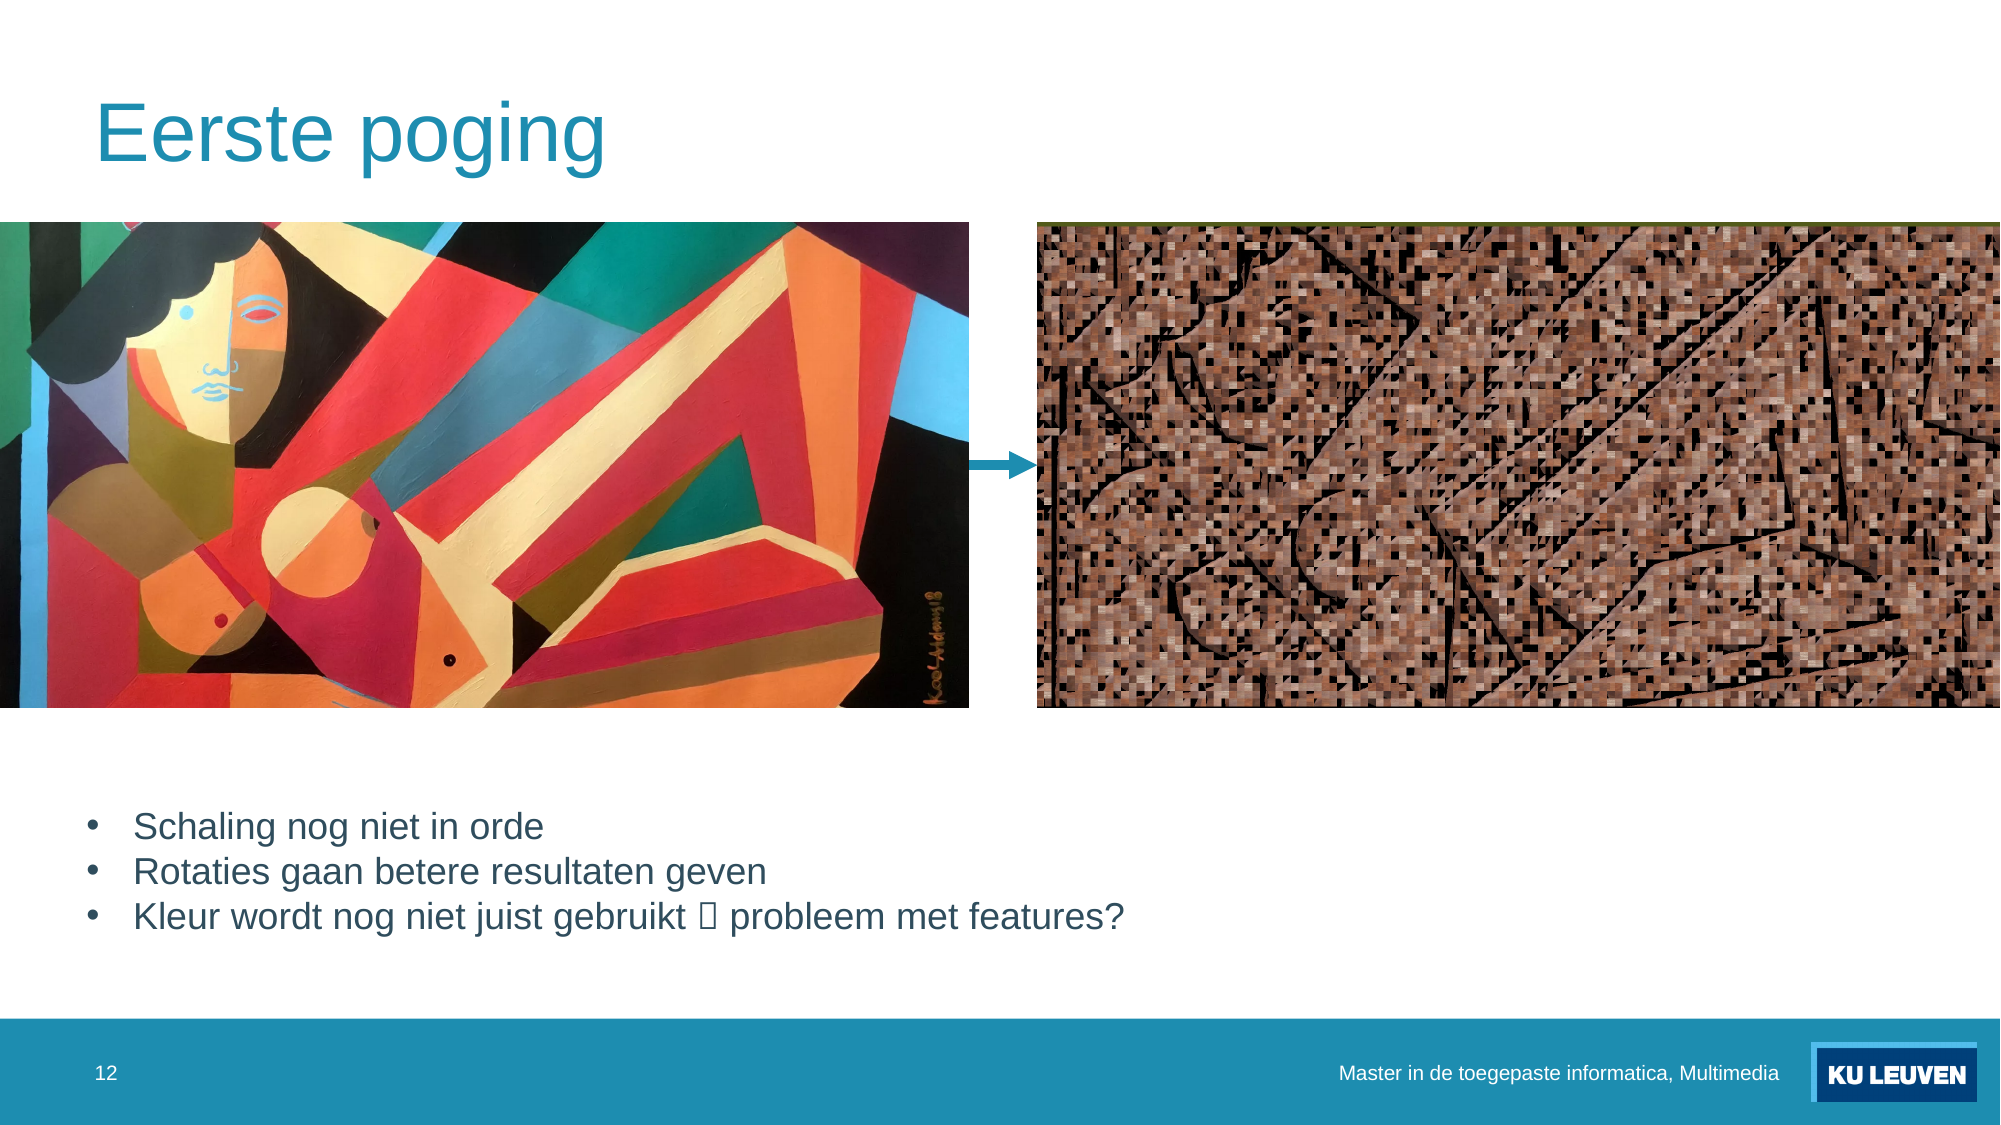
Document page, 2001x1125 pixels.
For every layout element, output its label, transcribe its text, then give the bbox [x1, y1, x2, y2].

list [0, 222, 969, 708]
footer Master in de toegepaste informatica, Multimedia [989, 1018, 1809, 1125]
slide_number 12 [94, 1018, 201, 1125]
picture [1037, 222, 2000, 708]
picture [1811, 1042, 1977, 1102]
title Eerste poging [94, 33, 1906, 223]
text_box Schaling nog niet in orde Rotaties gaan betere resultaten geven Kleur wordt nog niet juist gebruikt  probleem met features? [71, 794, 1151, 945]
